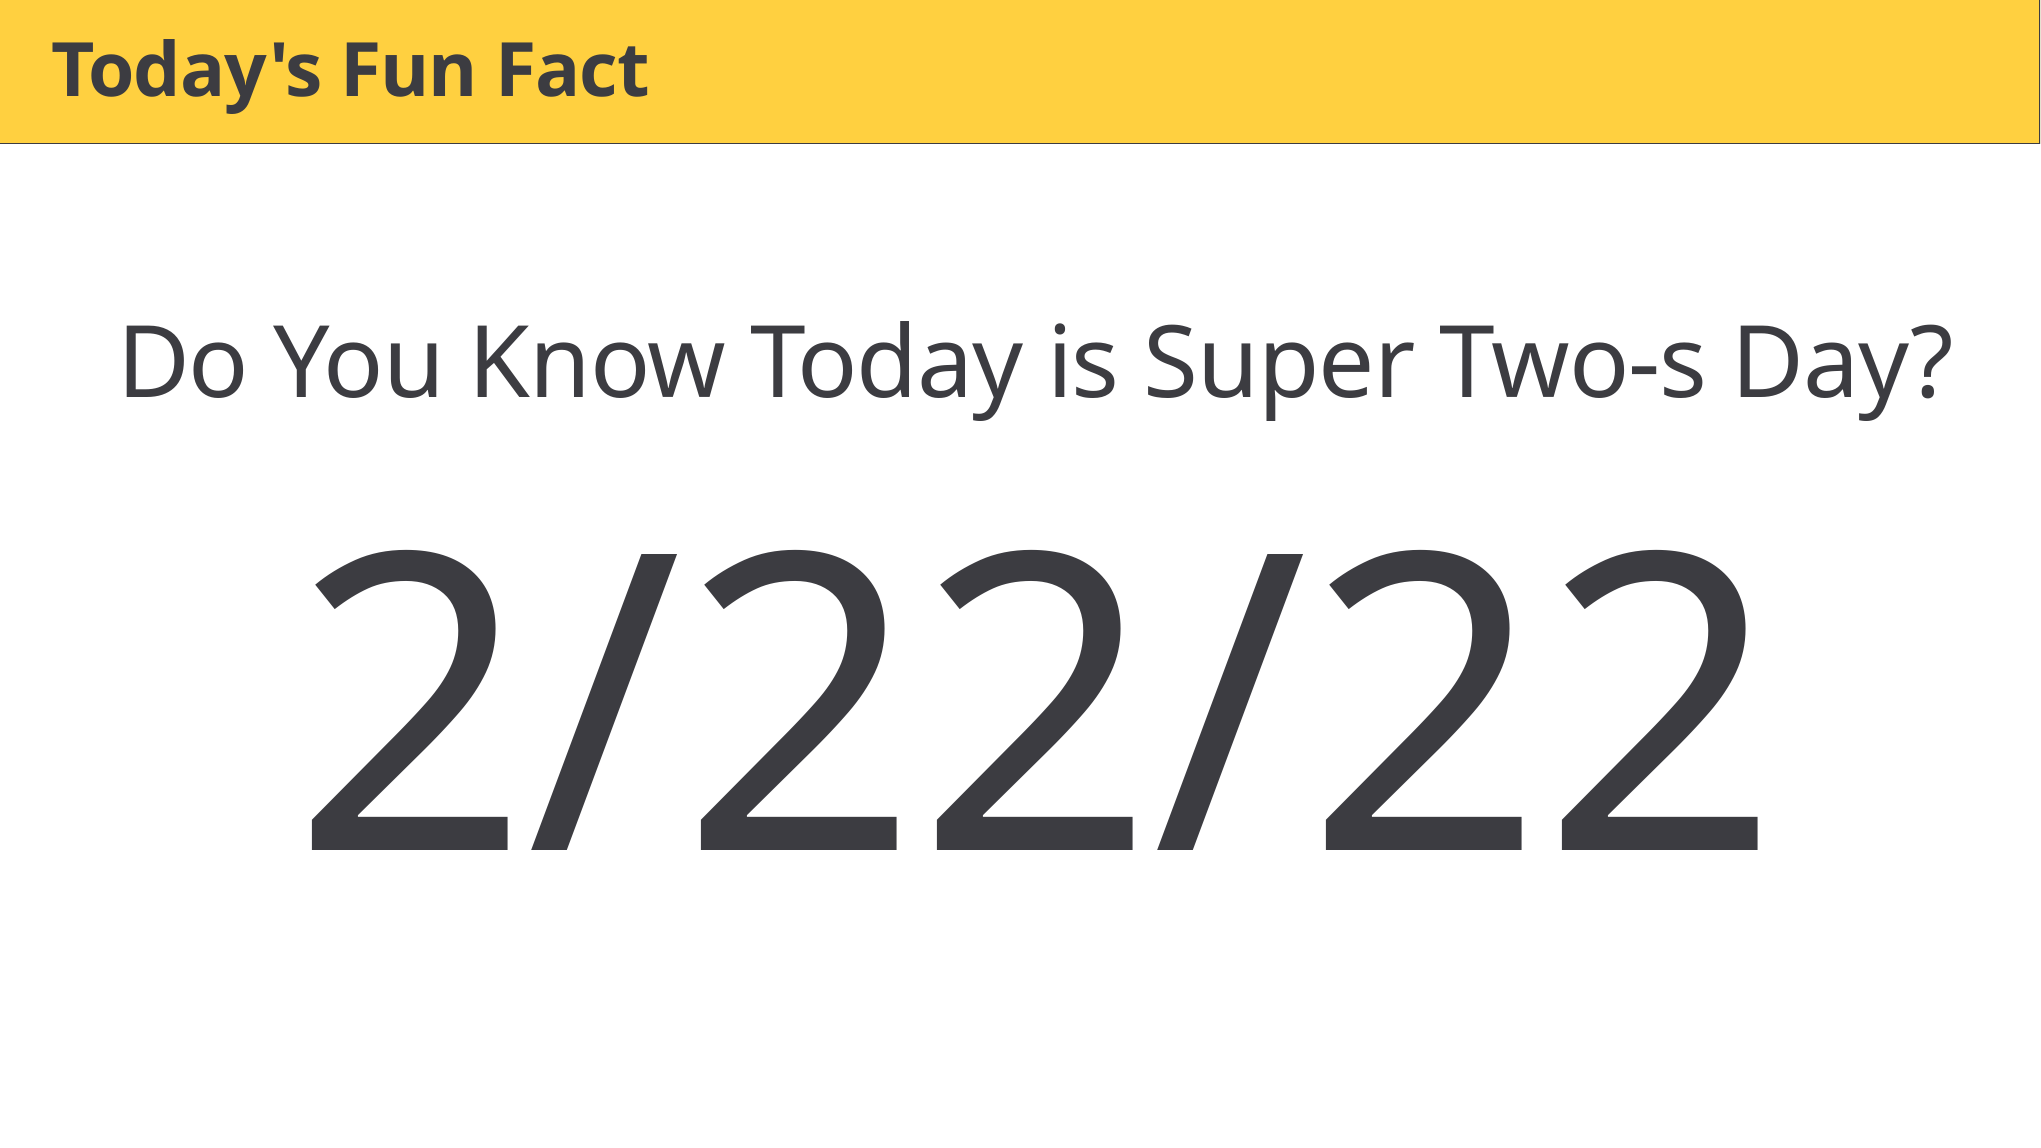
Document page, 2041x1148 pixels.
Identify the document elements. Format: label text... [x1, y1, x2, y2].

list Do You Know Today is Super Two-s Day? 2/22/22 [83, 223, 1988, 1009]
title Today's Fun Fact [51, 31, 1988, 113]
